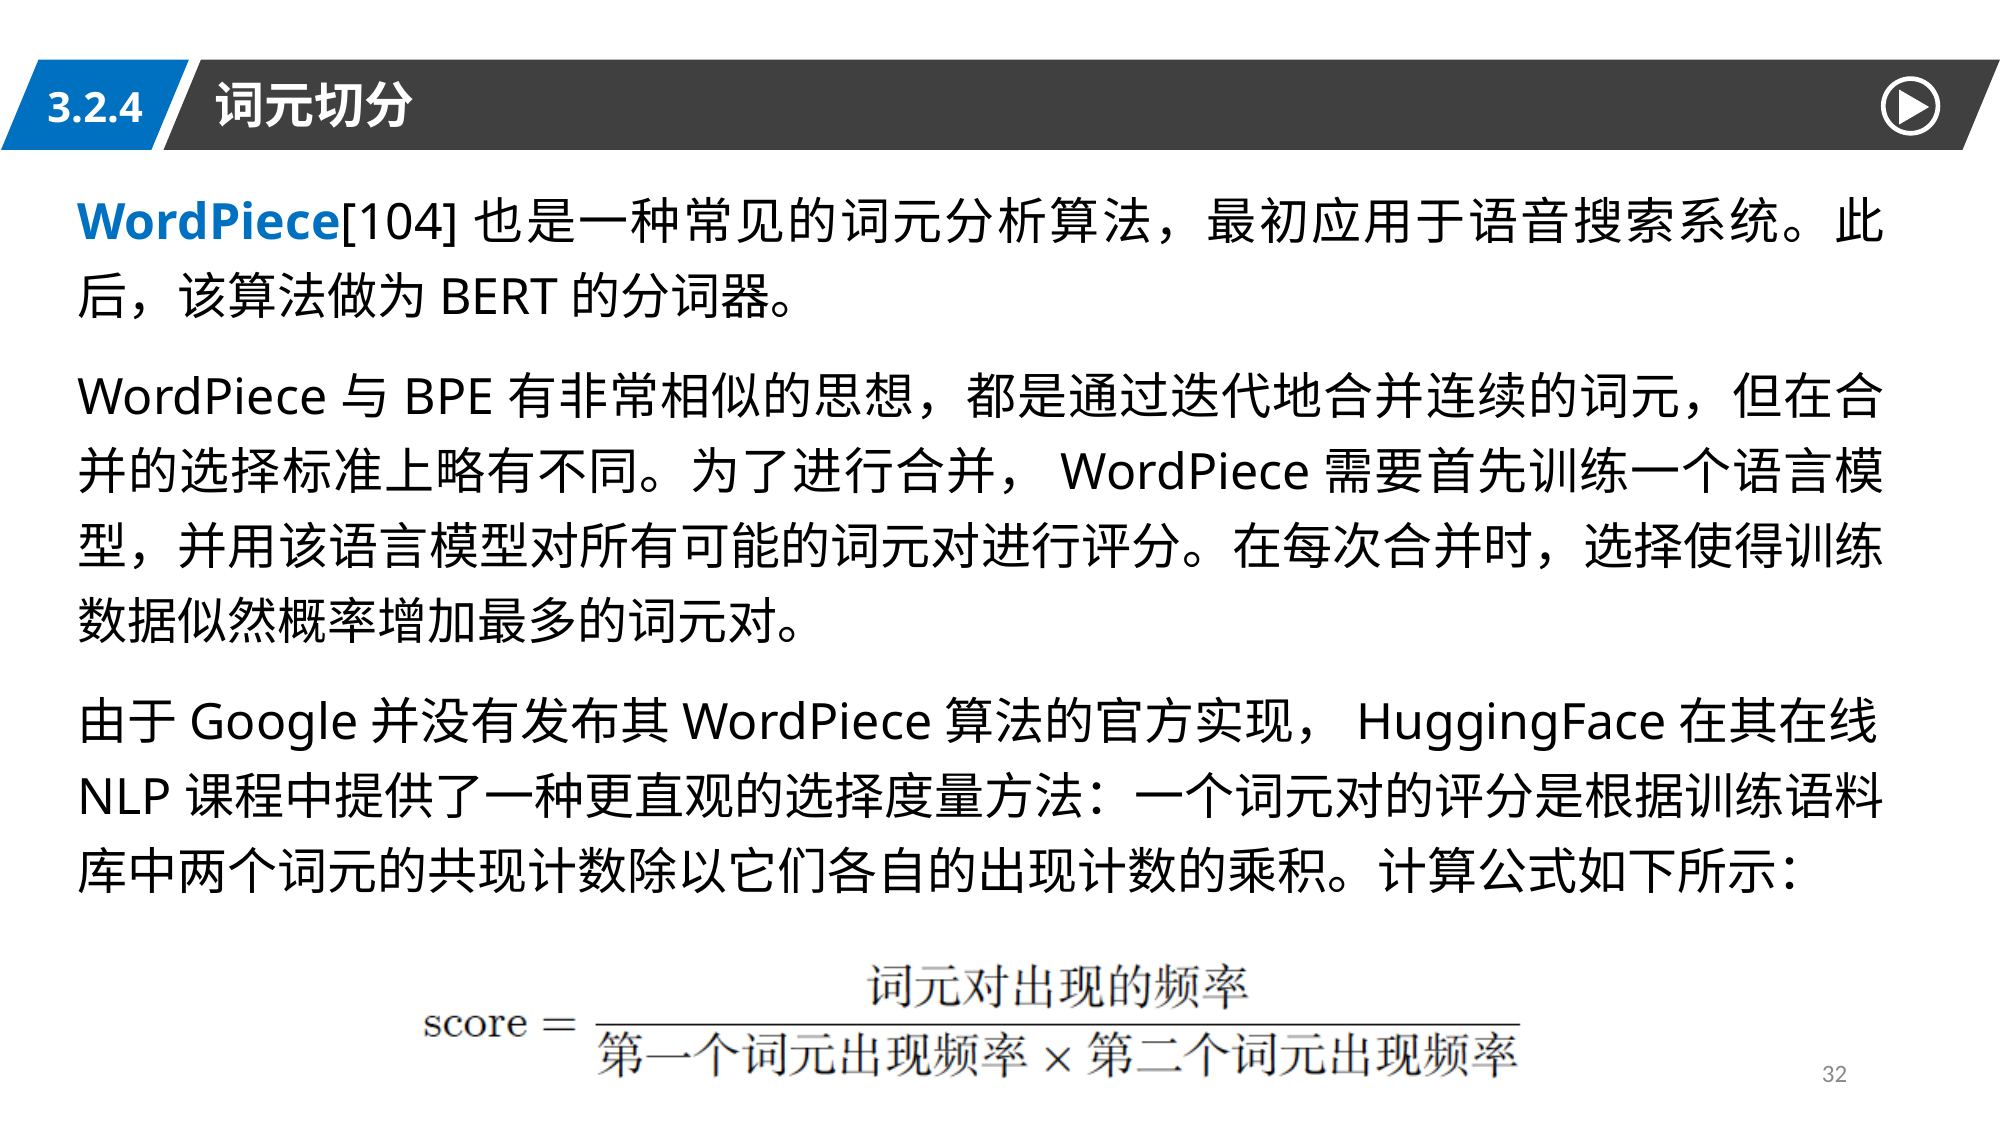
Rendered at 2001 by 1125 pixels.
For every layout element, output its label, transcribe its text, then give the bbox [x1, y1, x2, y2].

picture [395, 924, 1567, 1102]
text_box 3.2.4 [26, 73, 164, 138]
text_box 词元切分 [199, 66, 430, 142]
text_box [163, 59, 2000, 150]
text_box [32, 59, 189, 120]
text_box WordPiece[104]也是一种常见的词元分析算法，最初应用于语音搜索系统。此后，该算法做为BERT的分词器。 WordPiece与BPE有非常相似的思想，都是通过迭代地合并连续的词元，但在合并的选择标准上略有不同。为了进行合并，WordPiece需要首先训练一个语言模型，并用该语言模型对所有可能的词元对进行评分。在每次合并时，选择使得训练数据似然概率增加最多的词元对。 由于Google并没有发布其WordPiece算法的官方实现，HuggingFace在其在线NLP课程中提供了一种更直观的选择度量方法：一个词元对的评分是根据训练语料库中两个词元的共现计数除以它们各自的出现计数的乘积。计算公式如下所示： [62, 167, 1900, 907]
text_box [1883, 78, 1939, 134]
slide_number 32 [1570, 1042, 1863, 1103]
text_box [1, 89, 157, 150]
